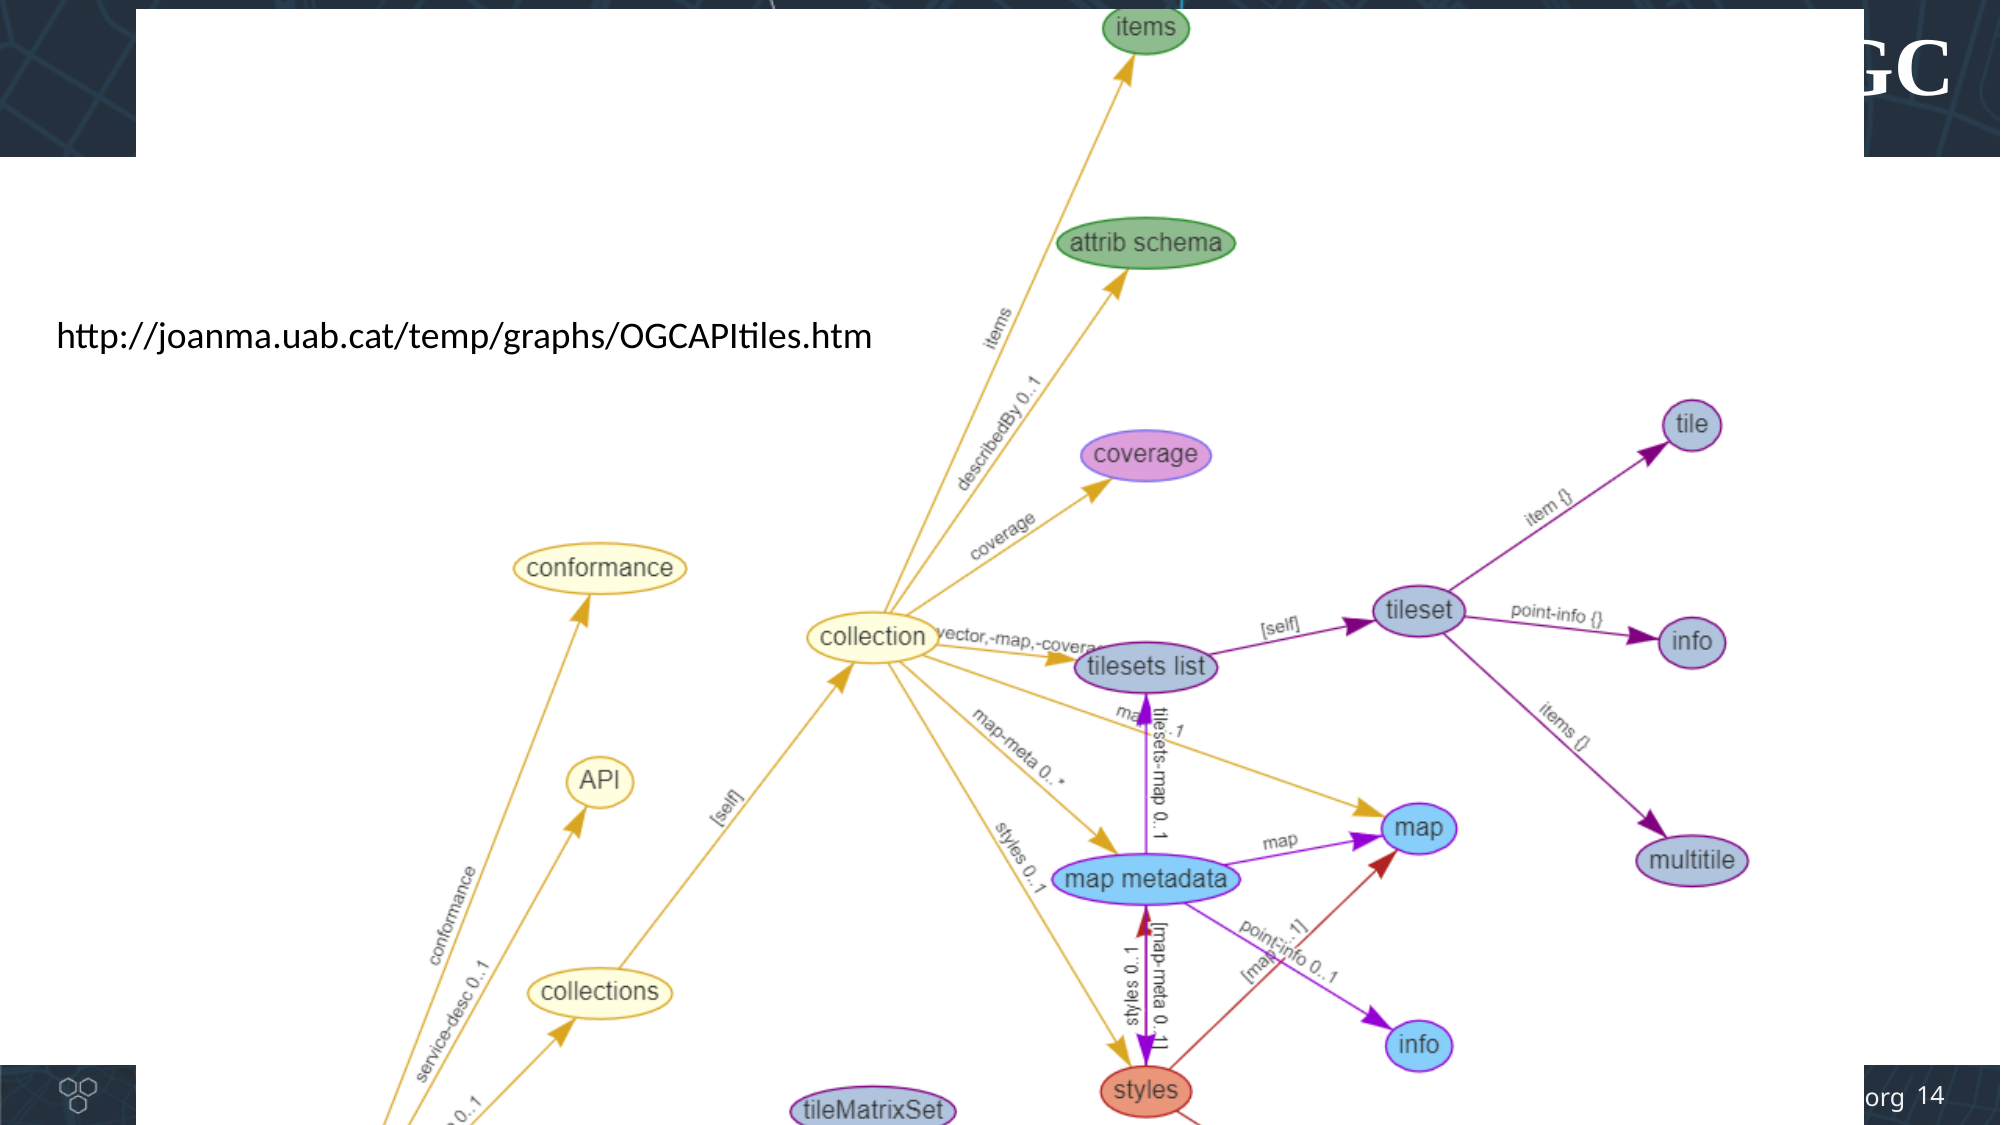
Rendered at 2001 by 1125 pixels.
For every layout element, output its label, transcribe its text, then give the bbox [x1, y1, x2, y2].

picture [136, 9, 1864, 1125]
text_box http://joanma.uab.cat/temp/graphs/OGCAPItiles.htm [41, 303, 136, 364]
picture [51, 1069, 106, 1123]
slide_number 14 [1864, 1073, 1960, 1121]
